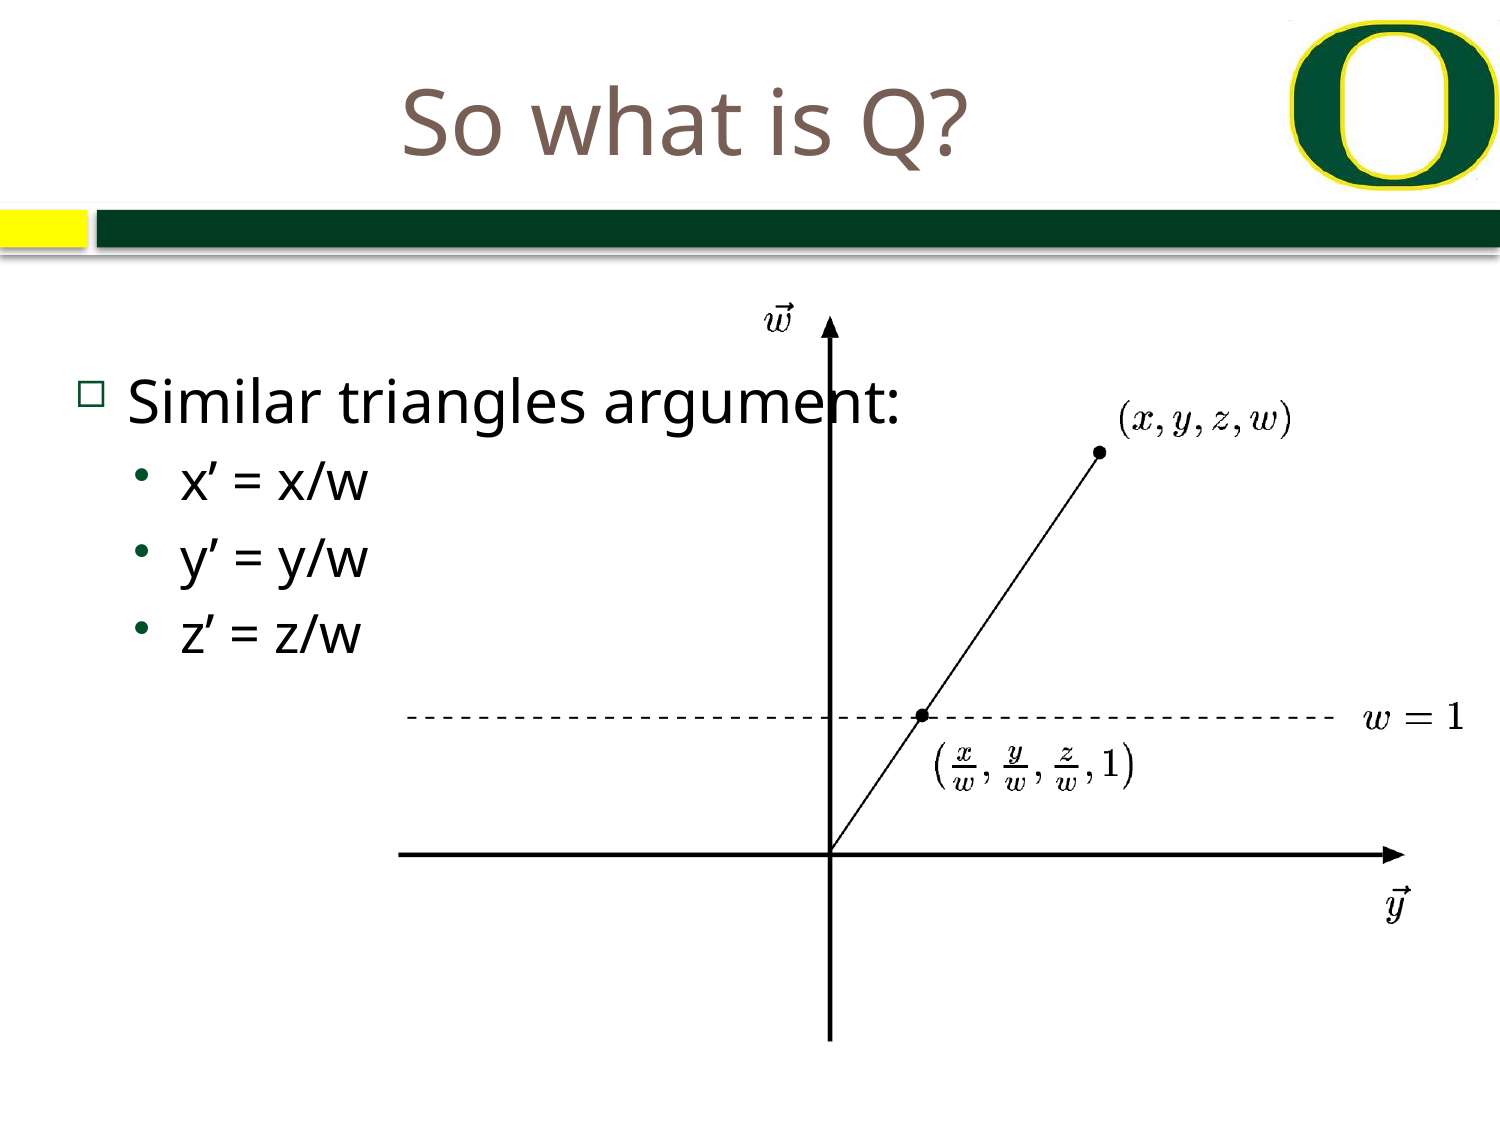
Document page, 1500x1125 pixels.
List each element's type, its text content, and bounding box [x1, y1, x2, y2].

title So what is Q? [100, 37, 1271, 200]
list Similar triangles argument: x’ = x/w y’ = y/w z’ = z/w [60, 268, 344, 589]
picture [346, 267, 1478, 1061]
picture [1287, 20, 1500, 191]
